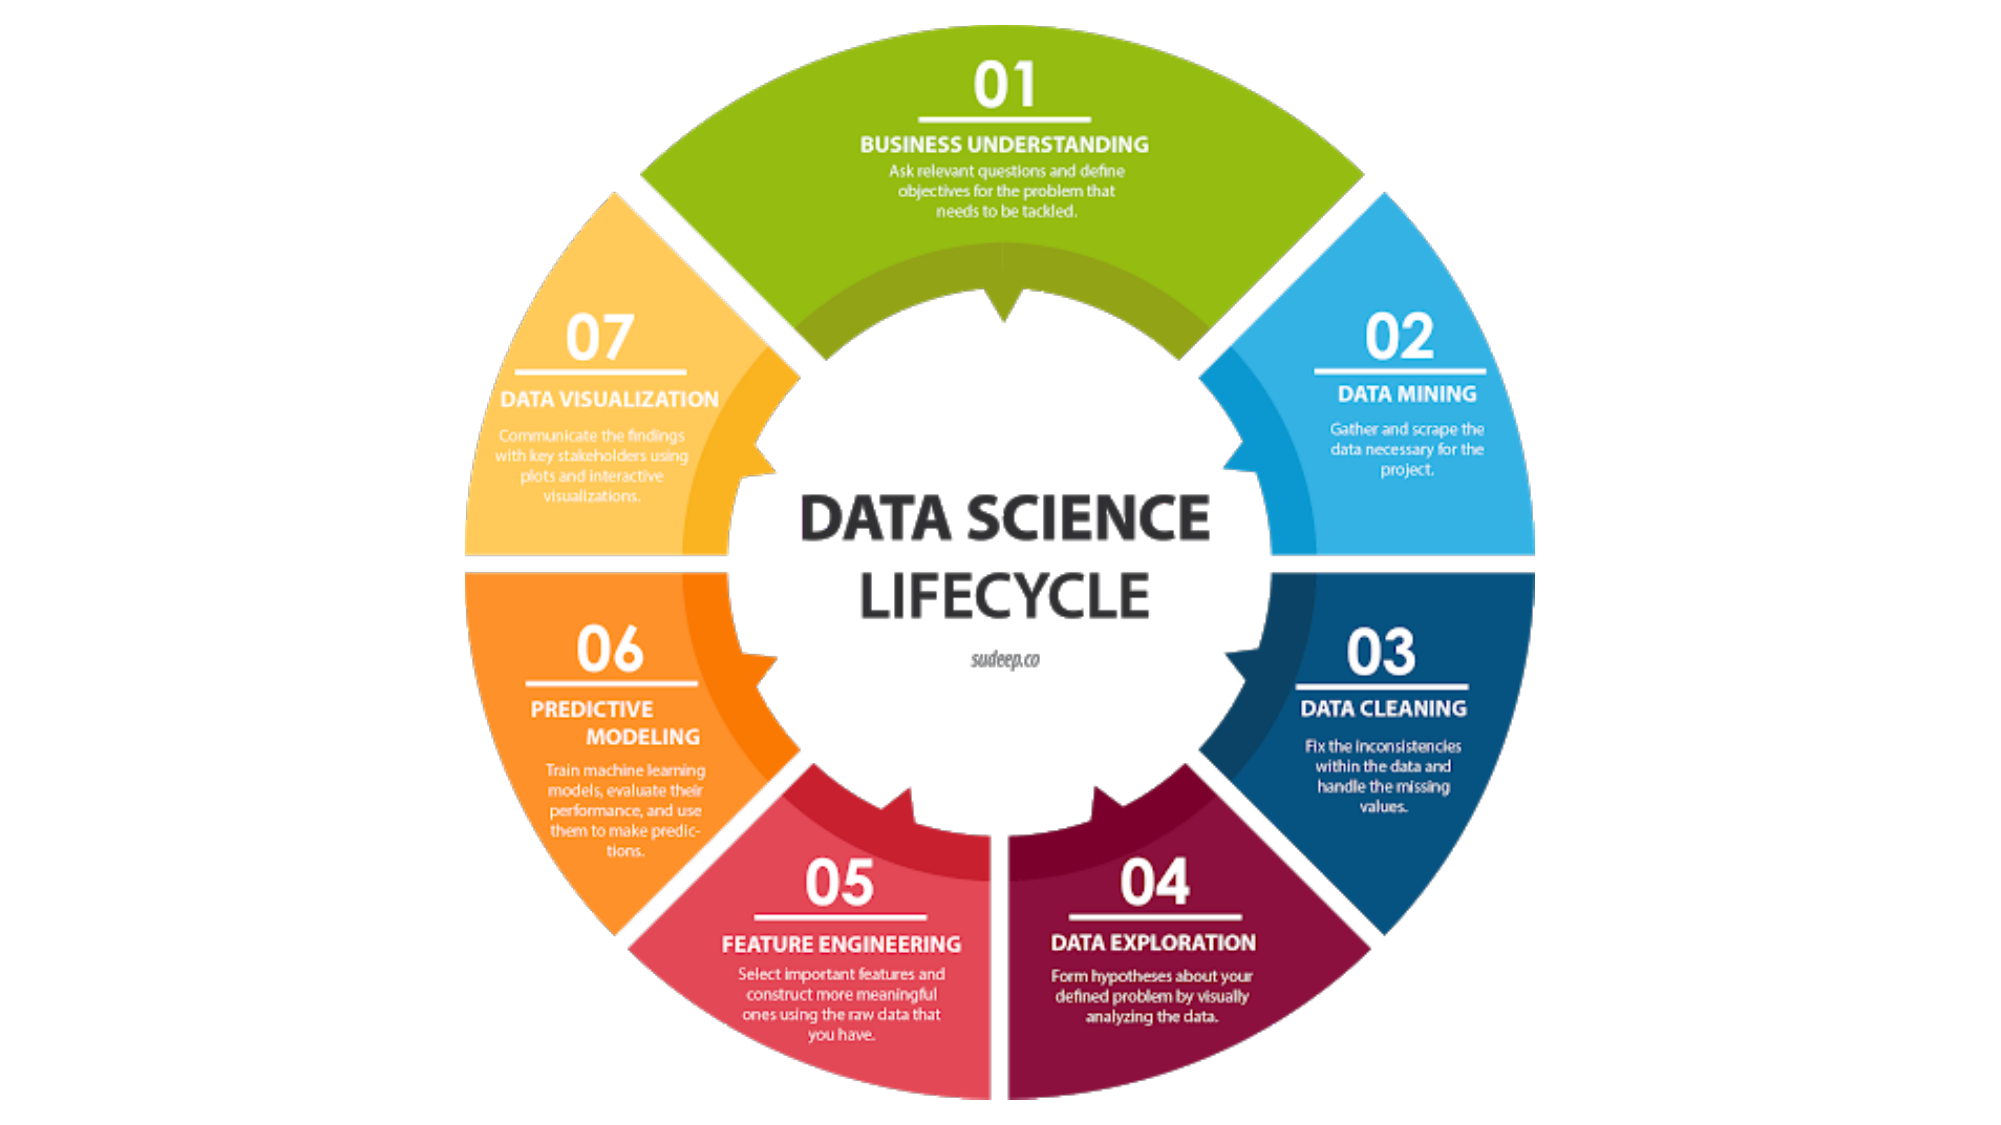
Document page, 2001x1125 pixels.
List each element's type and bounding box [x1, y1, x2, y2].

picture [464, 25, 1535, 1100]
